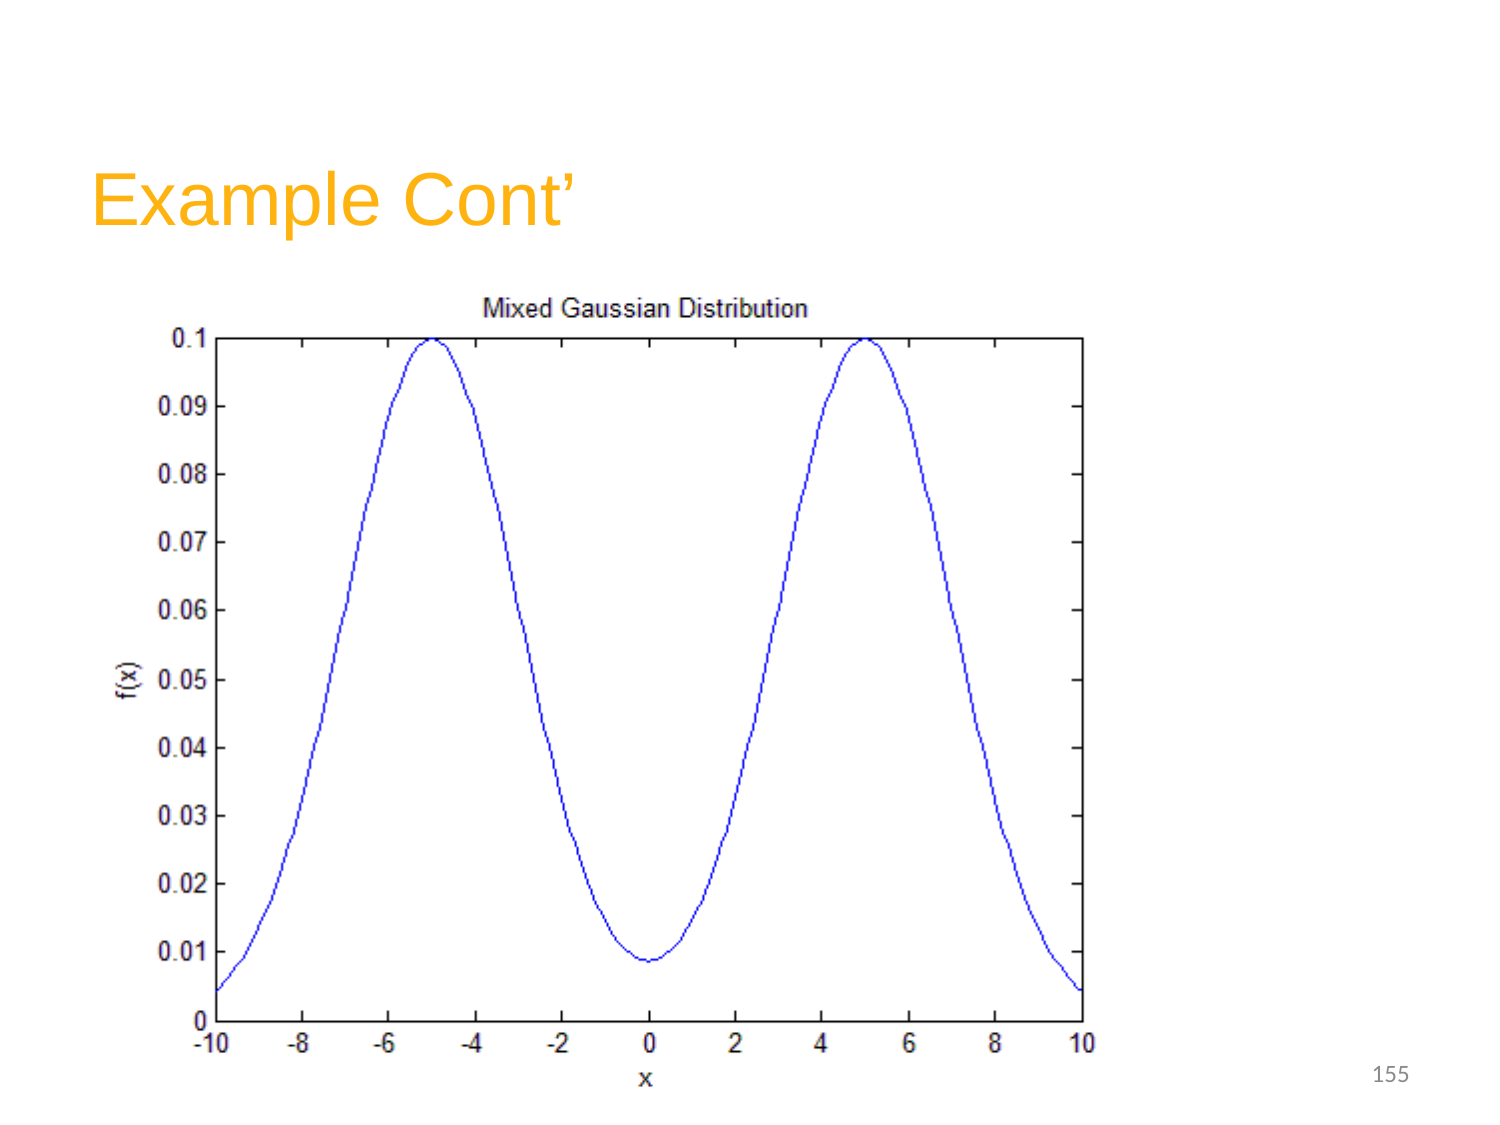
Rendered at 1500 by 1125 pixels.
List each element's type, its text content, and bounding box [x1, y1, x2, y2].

title Example Cont’ [75, 12, 1350, 379]
picture [70, 274, 1188, 1113]
slide_number 155 [1191, 1042, 1425, 1103]
